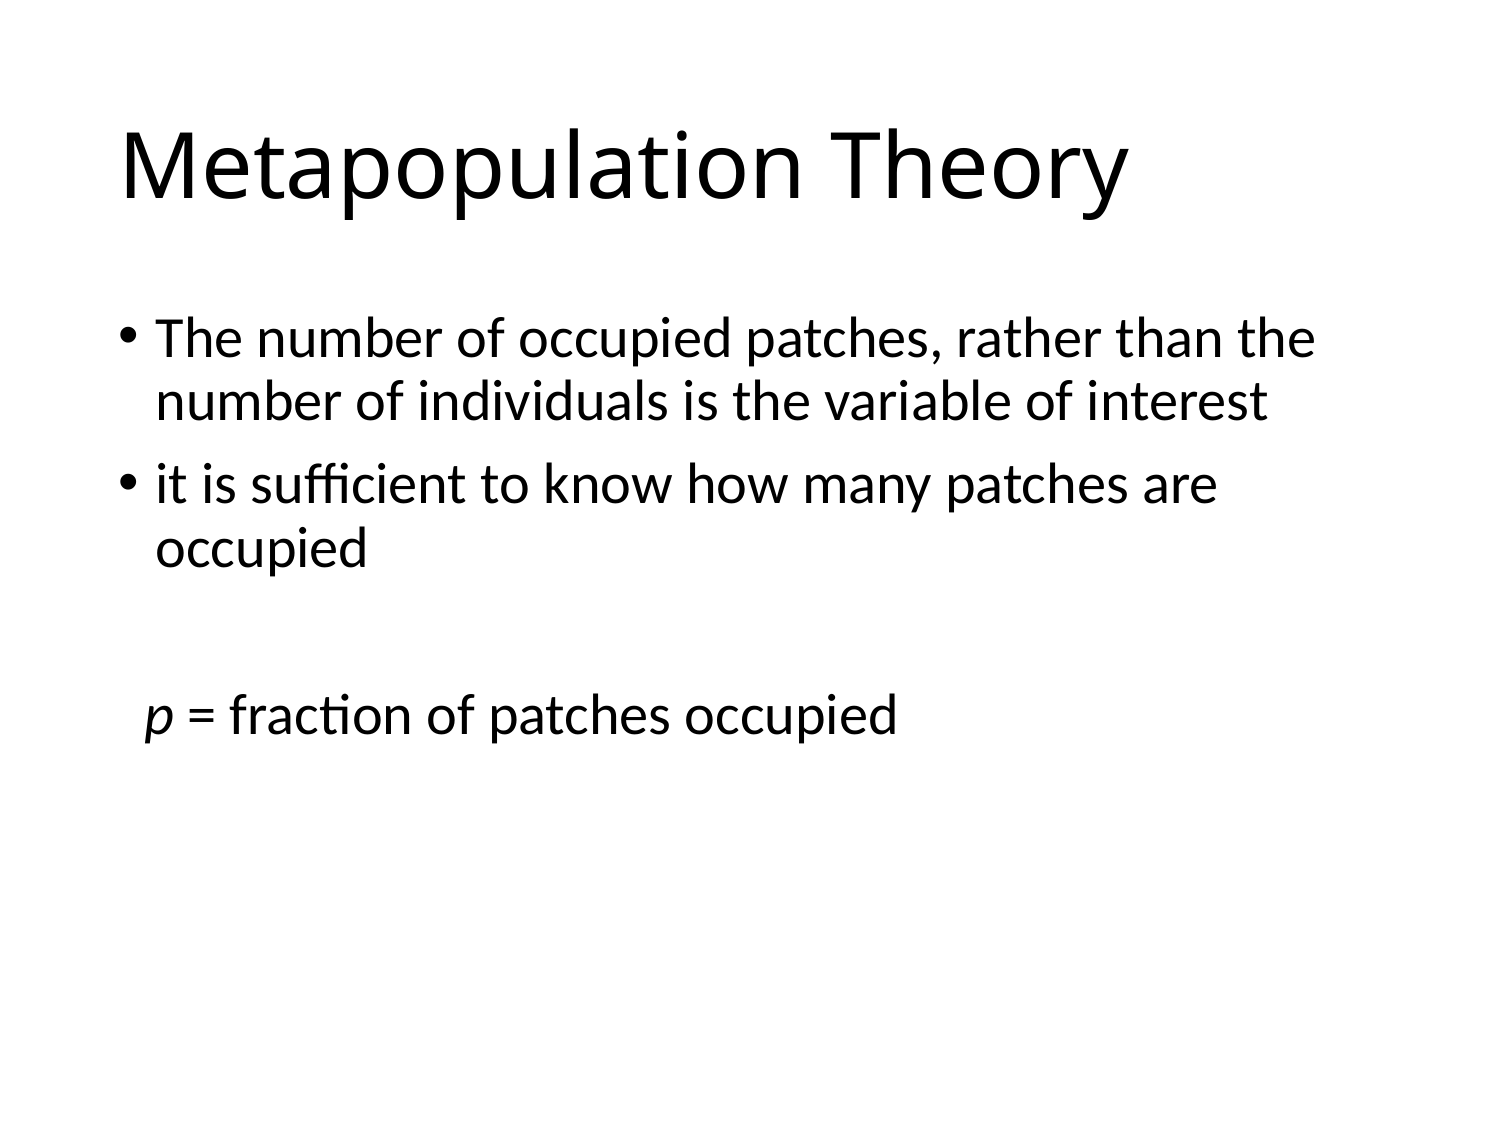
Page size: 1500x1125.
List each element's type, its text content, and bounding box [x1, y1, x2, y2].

list The number of occupied patches, rather than the number of individuals is the variable of interest it is sufficient to know how many patches are occupied p = fraction of patches occupied [103, 299, 1397, 1014]
title Metapopulation Theory [103, 59, 1397, 278]
